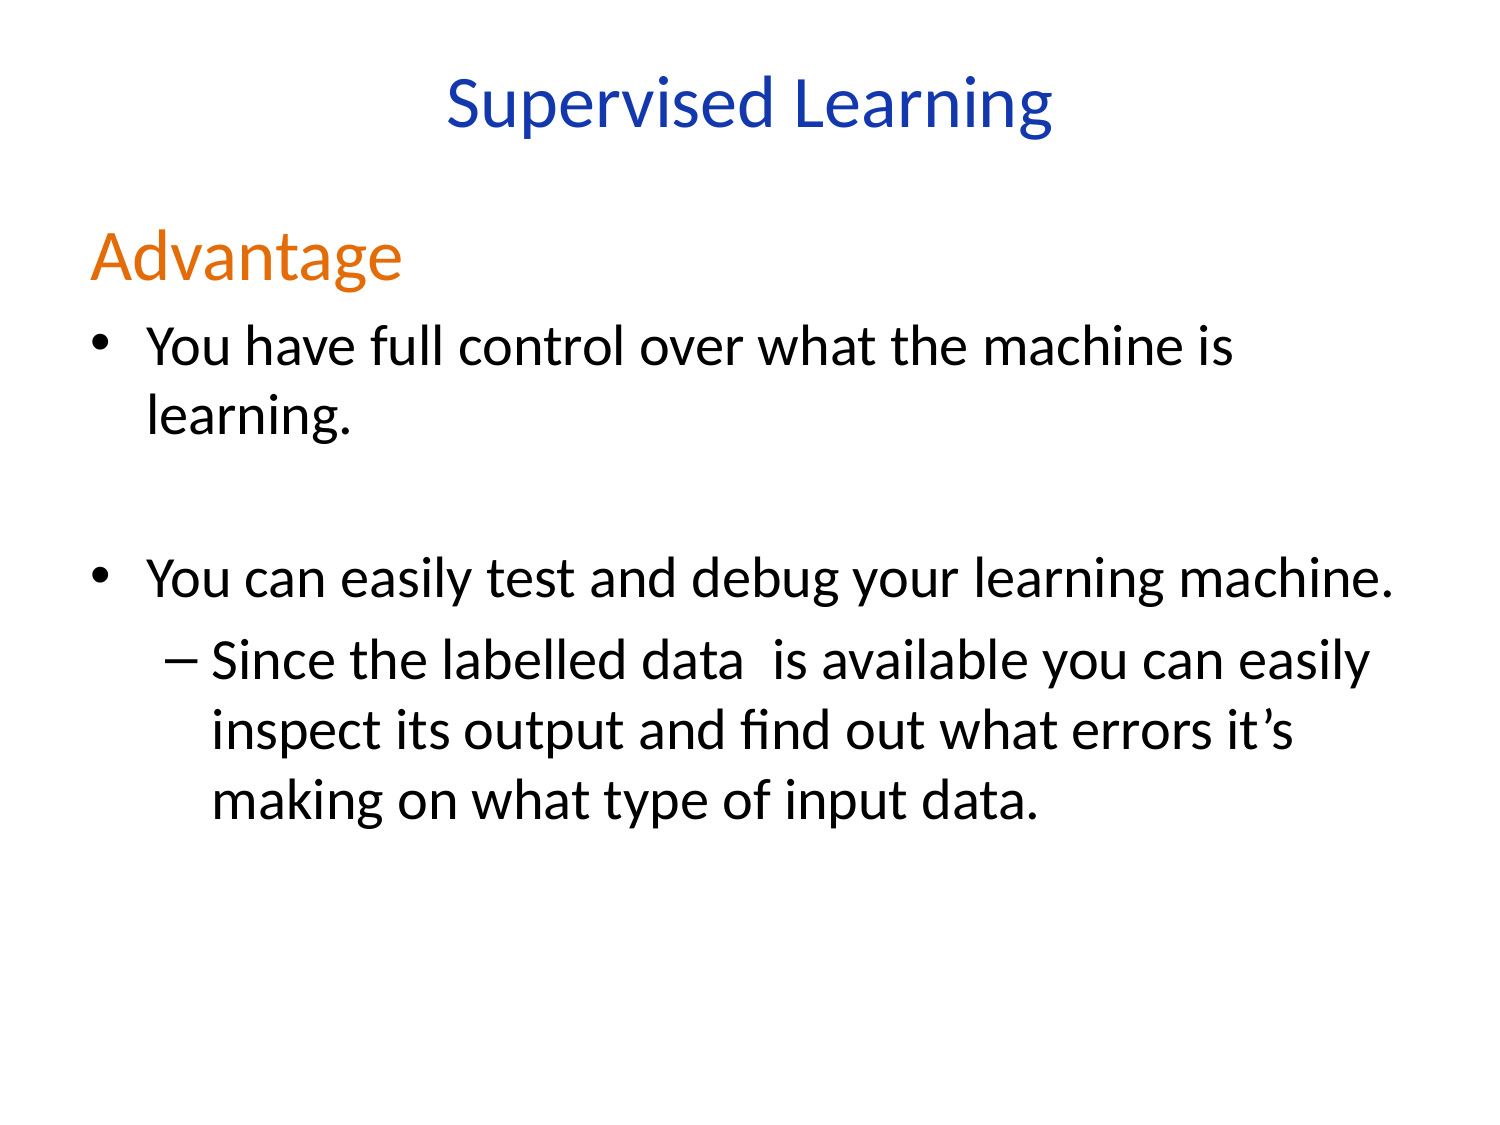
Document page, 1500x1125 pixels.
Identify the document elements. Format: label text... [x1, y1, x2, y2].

list Advantage You have full control over what the machine is learning. You can easily test and debug your learning machine. Since the labelled data is available you can easily inspect its output and find out what errors it’s making on what type of input data. [75, 200, 1425, 1088]
title Supervised Learning [75, 45, 1425, 150]
